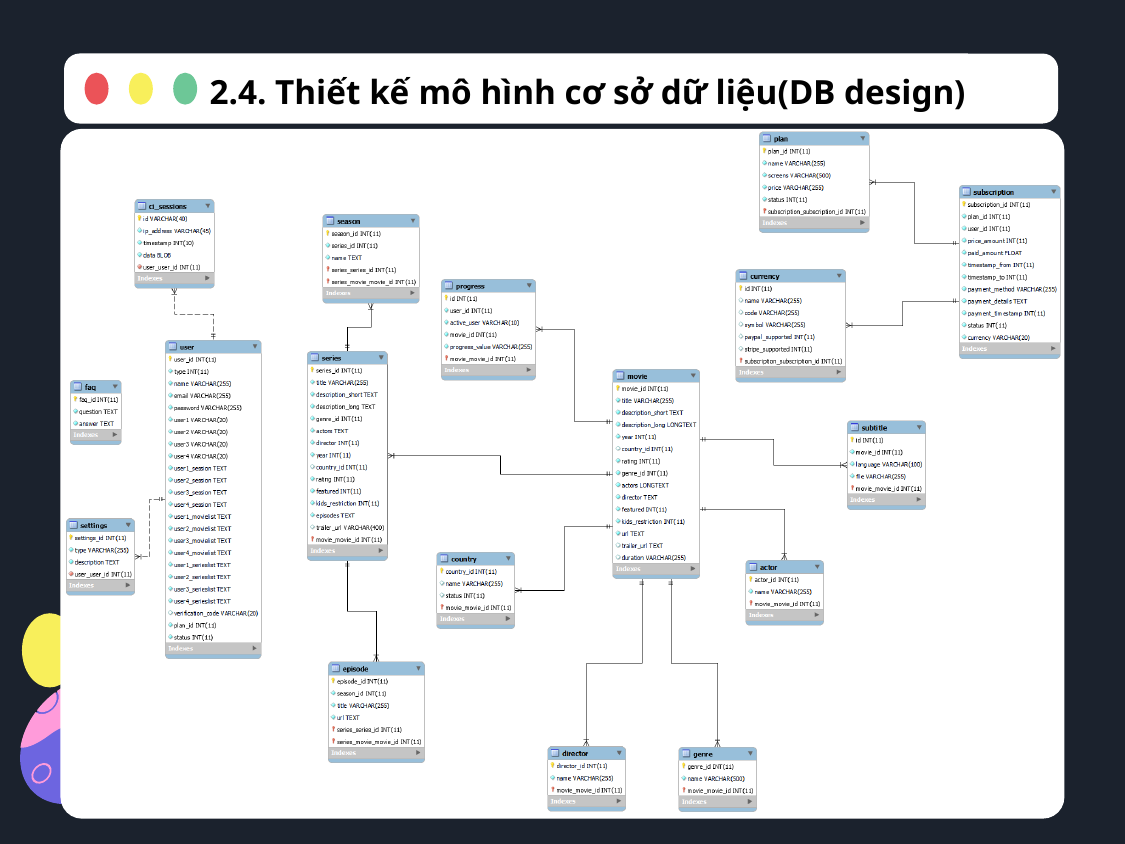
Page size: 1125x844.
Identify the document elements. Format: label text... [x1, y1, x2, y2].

picture [60, 128, 1065, 819]
text_box 2.4. Thiết kế mô hình cơ sở dữ liệu(DB design) [194, 57, 1041, 119]
